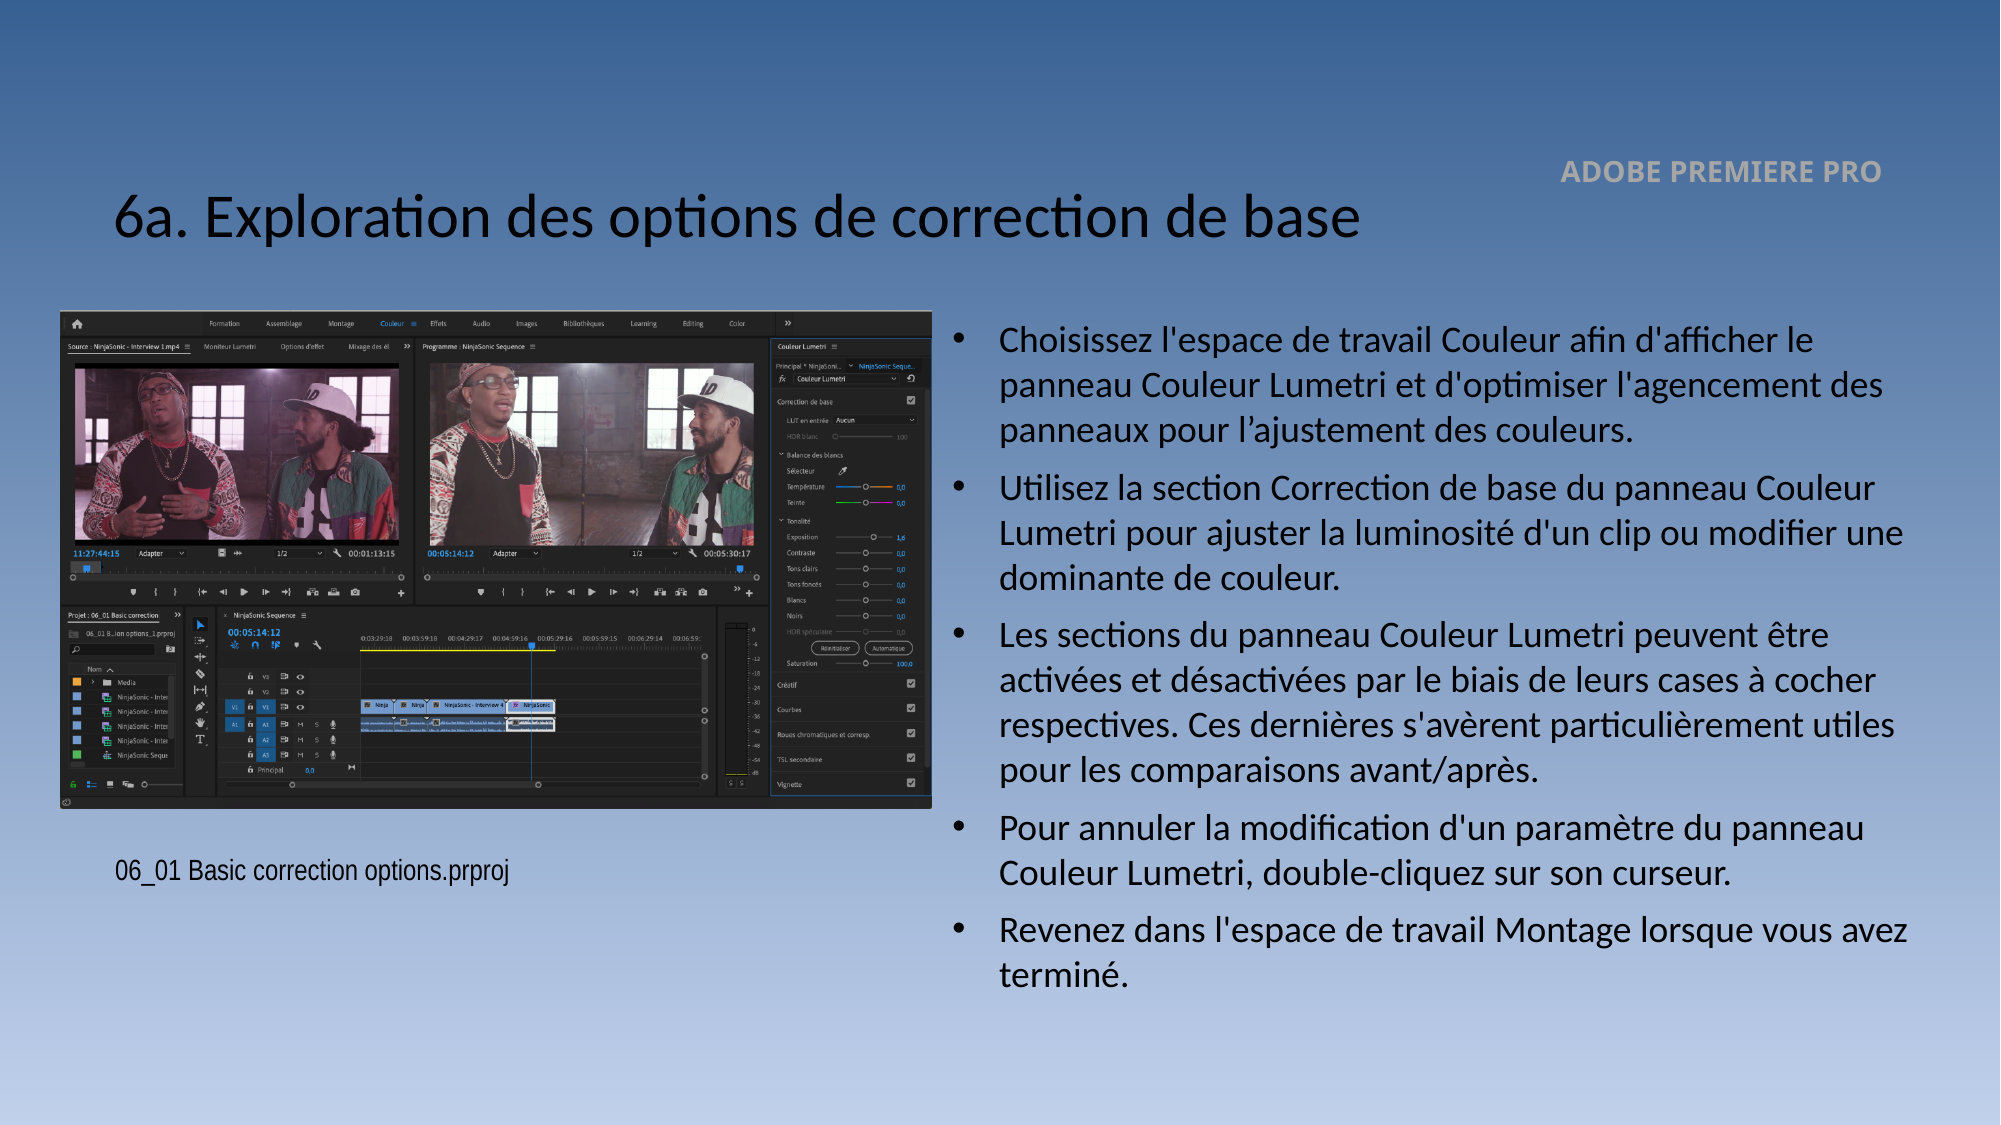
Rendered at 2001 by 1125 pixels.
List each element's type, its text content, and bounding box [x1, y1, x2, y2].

title 6a. Exploration des options de correction de base [98, 118, 1438, 307]
picture [60, 310, 932, 809]
text_box ADOBE PREMIERE PRO [98, 91, 1898, 250]
text_box 06_01 Basic correction options.prproj [100, 844, 525, 894]
text_box Choisissez l'espace de travail Couleur afin d'afficher le panneau Couleur Lumetri et d'optimiser l'agencement des panneaux pour l’ajustement des couleurs. Utilisez la section Correction de base du panneau Couleur Lumetri pour ajuster la luminosité d'un clip ou modifier une dominante de couleur. Les sections du panneau Couleur Lumetri peuvent être activées et désactivées par le biais de leurs cases à cocher respectives. Ces dernières s'avèrent particulièrement utiles pour les comparaisons avant/après. Pour annuler la modification d'un paramètre du panneau Couleur Lumetri, double-cliquez sur son curseur. Revenez dans l'espace de travail Montage lorsque vous avez terminé. [937, 307, 1950, 1003]
